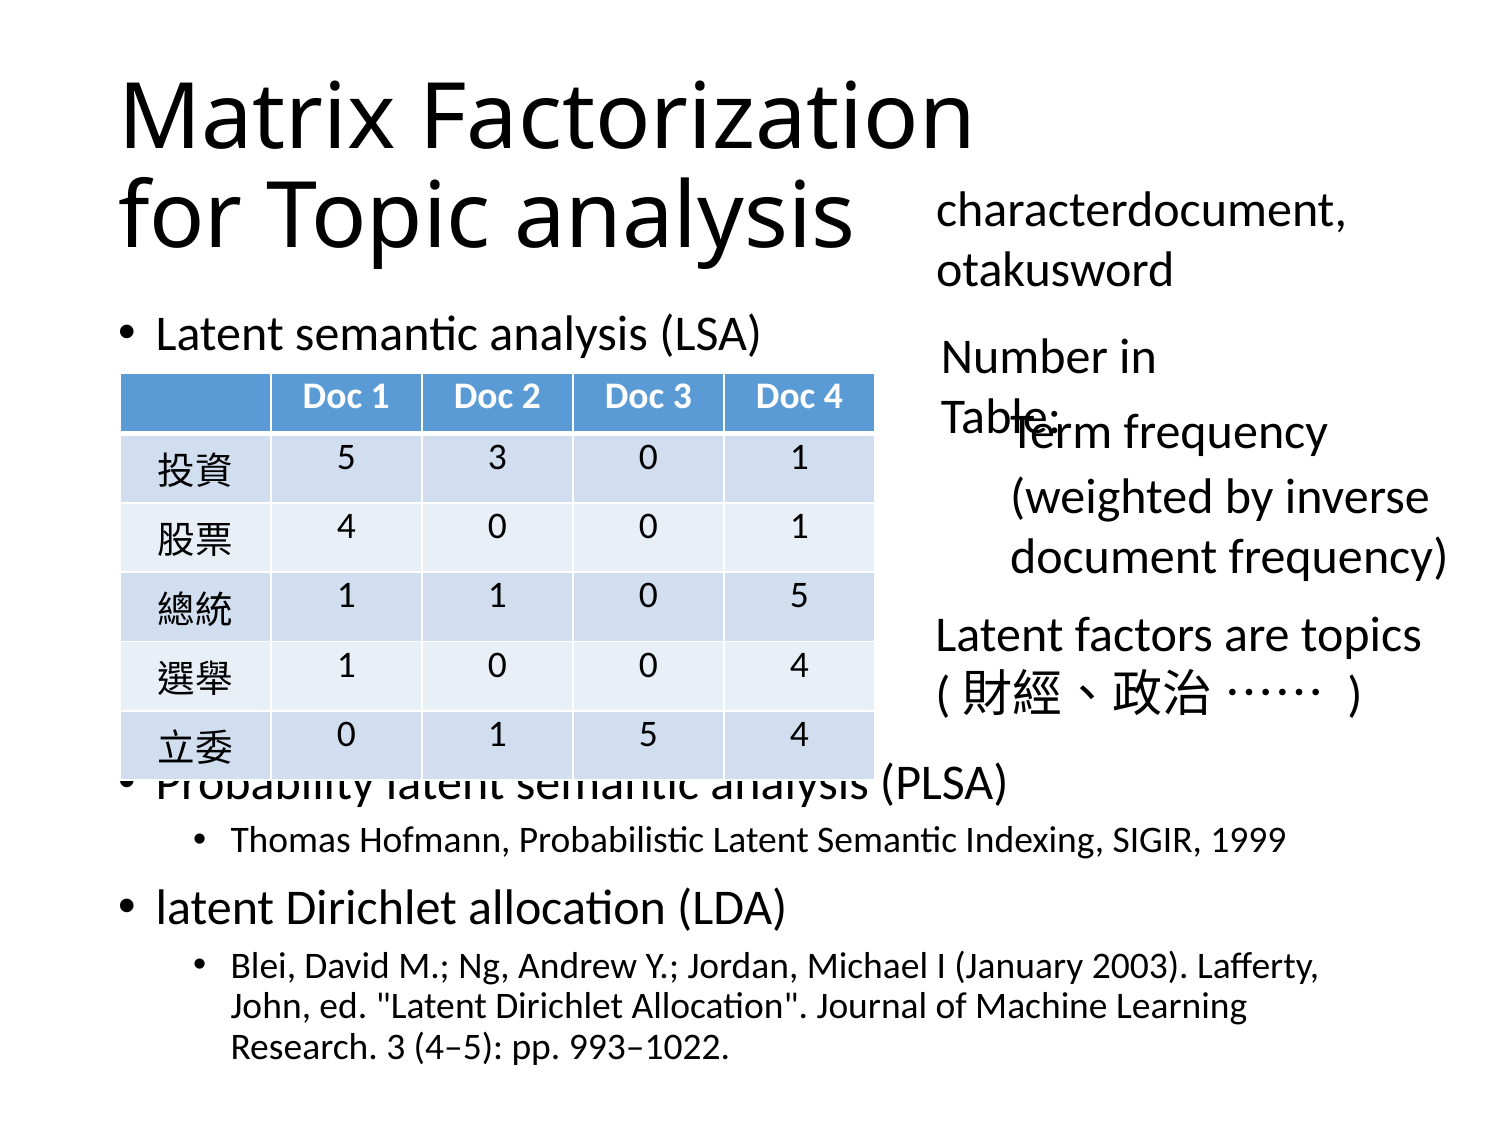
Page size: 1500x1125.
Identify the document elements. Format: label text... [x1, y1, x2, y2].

table_cell 4 [725, 712, 874, 779]
table_cell 0 [423, 504, 572, 571]
table_cell 0 [574, 642, 723, 710]
table_cell 1 [423, 573, 572, 641]
table_cell 0 [574, 504, 723, 571]
table_header Doc 1 [272, 374, 421, 431]
table_cell 3 [423, 436, 572, 502]
table_cell 5 [725, 573, 874, 641]
list Latent semantic analysis (LSA) Probability latent semantic analysis (PLSA) Thomas Hofmann, Probabilistic Latent Semantic Indexing, SIGIR, 1999 latent Dirichlet allocation (LDA) Blei, David M.; Ng, Andrew Y.; Jordan, Michael I (January 2003). Lafferty, John, ed. "Latent Dirichlet Allocation". Journal of Machine Learning Research. 3 (4–5): pp. 993–1022. [103, 299, 1397, 1125]
table_cell 投資 [121, 436, 270, 502]
table_cell 4 [272, 504, 421, 571]
text_box Number in Table: [926, 315, 1303, 451]
table_cell 5 [574, 712, 723, 779]
text_box (weighted by inverse document frequency) [995, 456, 1480, 591]
table_cell 0 [423, 642, 572, 710]
table_cell 1 [725, 504, 874, 571]
table_header Doc 4 [725, 374, 874, 431]
title Matrix Factorization for Topic analysis [103, 59, 1397, 278]
table_cell 選舉 [121, 642, 270, 710]
table_cell 5 [272, 436, 421, 502]
table_header Doc 2 [423, 374, 572, 431]
text_box Term frequency [995, 391, 1377, 456]
table_cell 0 [574, 436, 723, 502]
table_header [121, 374, 270, 431]
table_cell 1 [272, 642, 421, 710]
table_cell 4 [725, 642, 874, 710]
table_cell 總統 [121, 573, 270, 641]
table_cell 股票 [121, 504, 270, 571]
table_header Doc 3 [574, 374, 723, 431]
table_cell 1 [725, 436, 874, 502]
text_box Latent factors are topics (財經、政治 …… ) [920, 594, 1500, 729]
table_cell 立委 [121, 712, 270, 779]
table_cell 0 [272, 712, 421, 779]
table_cell 1 [423, 712, 572, 779]
table_cell 1 [272, 573, 421, 641]
table_cell 0 [574, 573, 723, 641]
